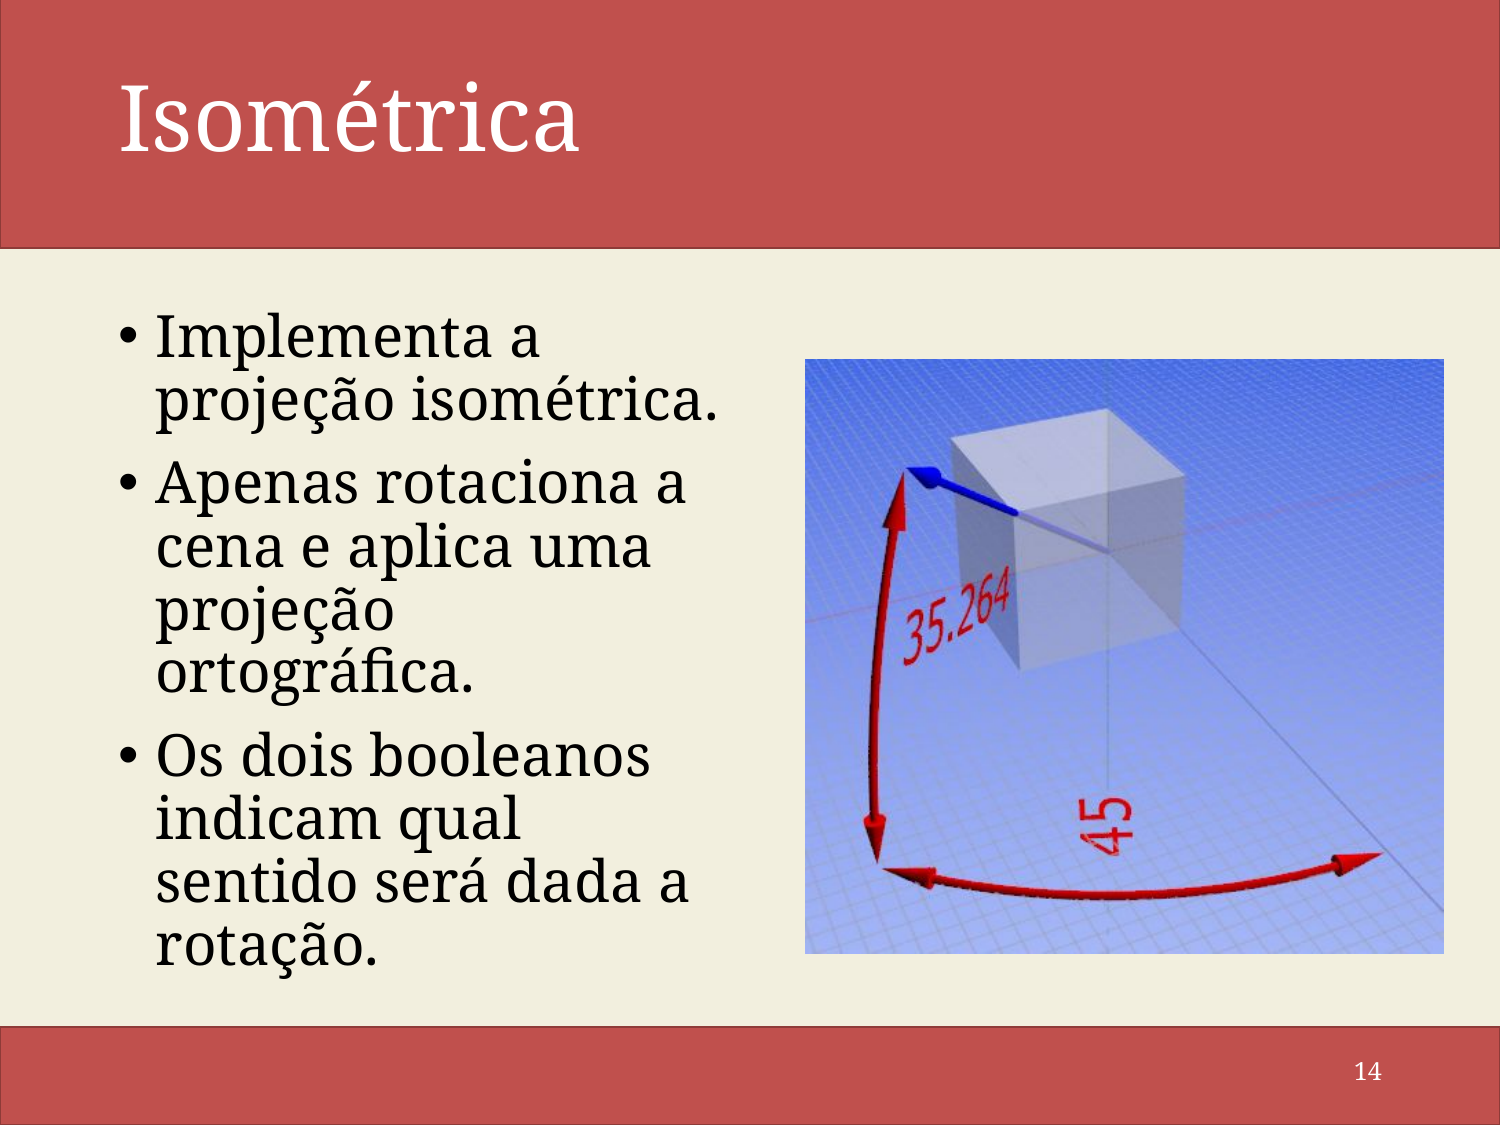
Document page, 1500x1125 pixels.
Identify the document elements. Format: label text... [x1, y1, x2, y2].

list Implementa a projeção isométrica. Apenas rotaciona a cena e aplica uma projeção ortográfica. Os dois booleanos indicam qual sentido será dada a rotação. [103, 299, 741, 1014]
title Isométrica [103, 13, 1397, 231]
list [805, 359, 1444, 954]
slide_number 14 [1059, 1042, 1397, 1103]
